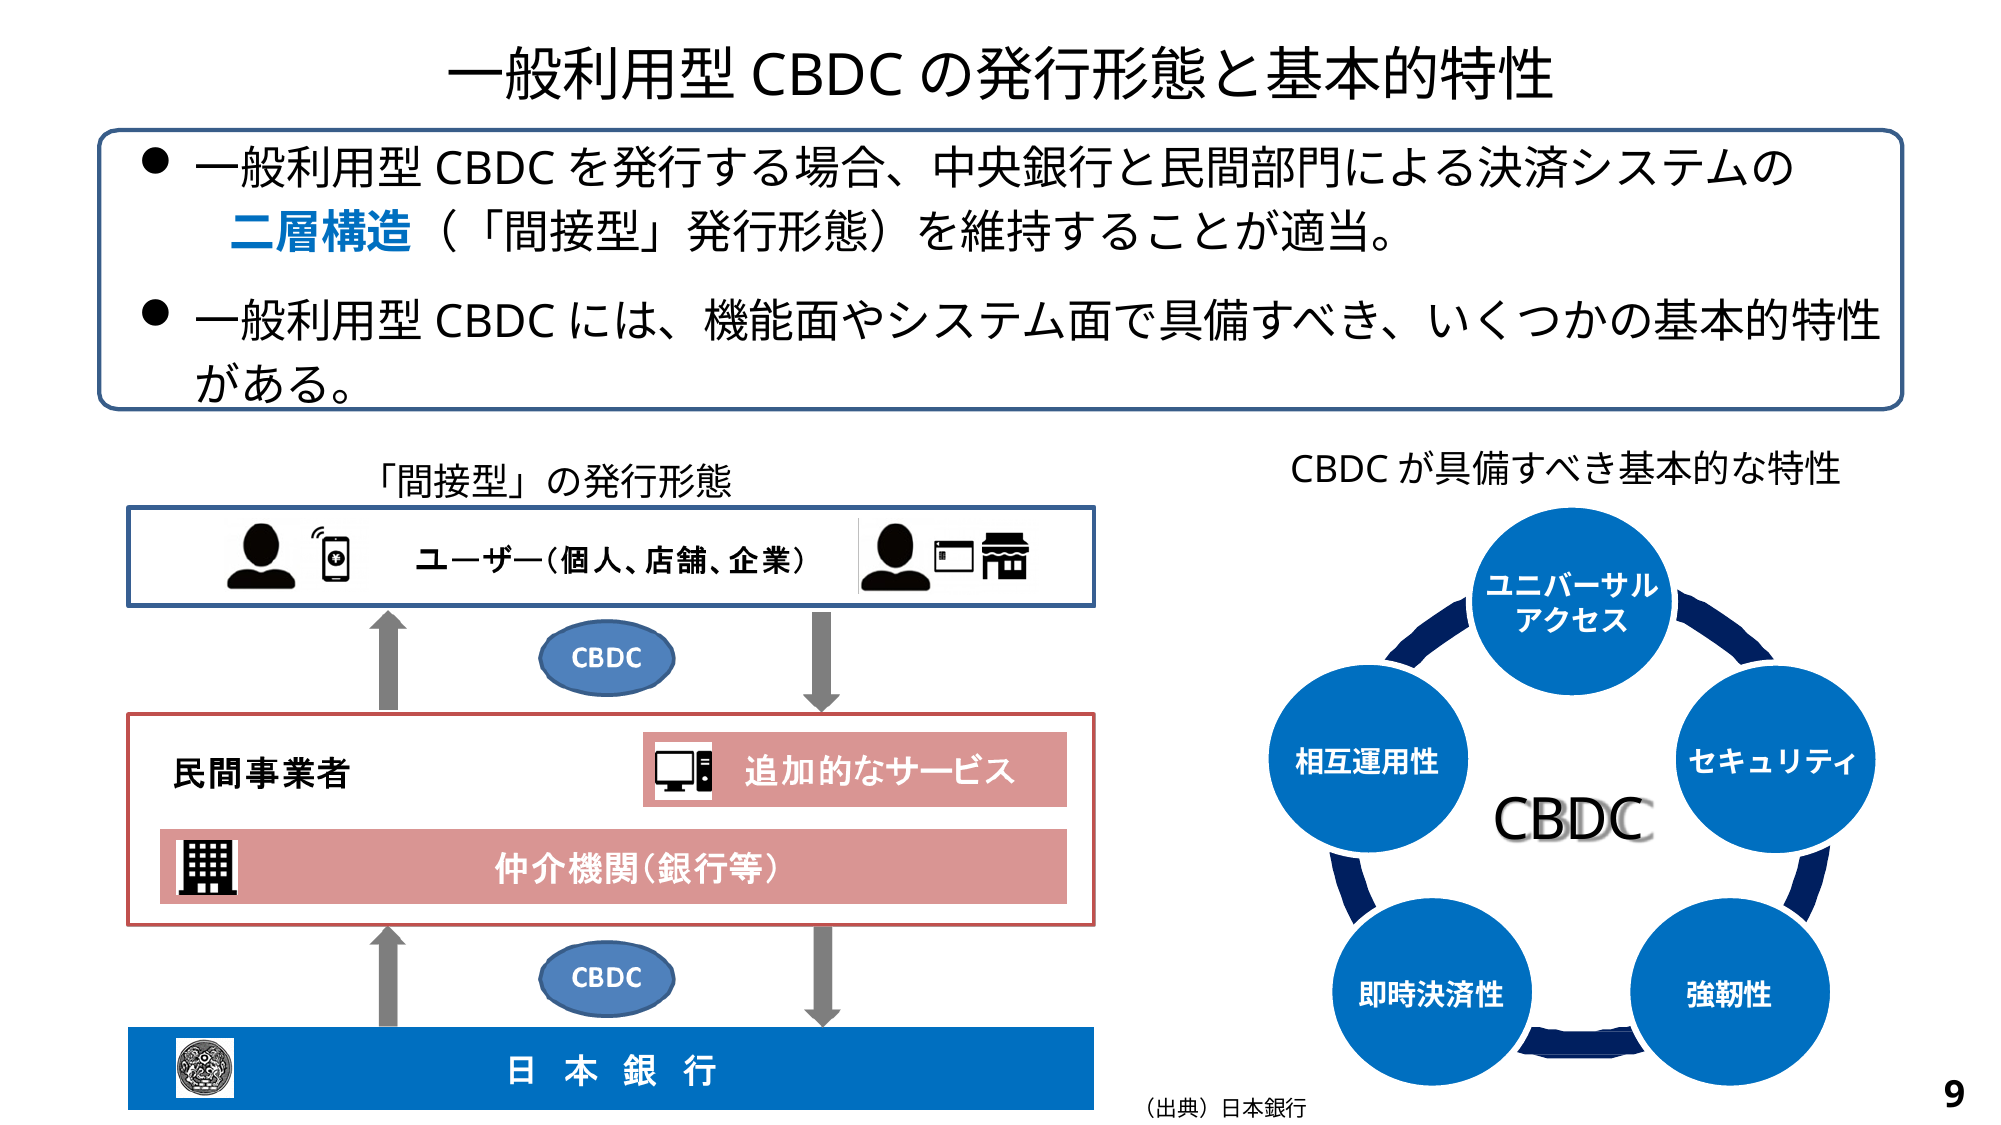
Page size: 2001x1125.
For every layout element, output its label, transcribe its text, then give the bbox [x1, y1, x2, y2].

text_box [1326, 891, 1539, 1092]
text_box （出典）日本銀行 [1085, 1087, 1357, 1125]
title 一般利用型CBDCの発行形態と基本的特性 [0, 0, 2000, 166]
picture [126, 505, 1096, 1110]
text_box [1679, 570, 1833, 659]
slide_number 9 [1909, 1065, 2000, 1125]
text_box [1669, 659, 1882, 860]
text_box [1465, 501, 1679, 702]
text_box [1326, 570, 1465, 658]
text_box 「間接型」の発行形態 [357, 456, 737, 504]
text_box [99, 130, 1903, 410]
text_box CBDCが具備すべき基本的な特性 [1288, 443, 1847, 491]
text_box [1262, 658, 1475, 859]
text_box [1624, 891, 1837, 1092]
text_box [1326, 702, 1833, 1059]
